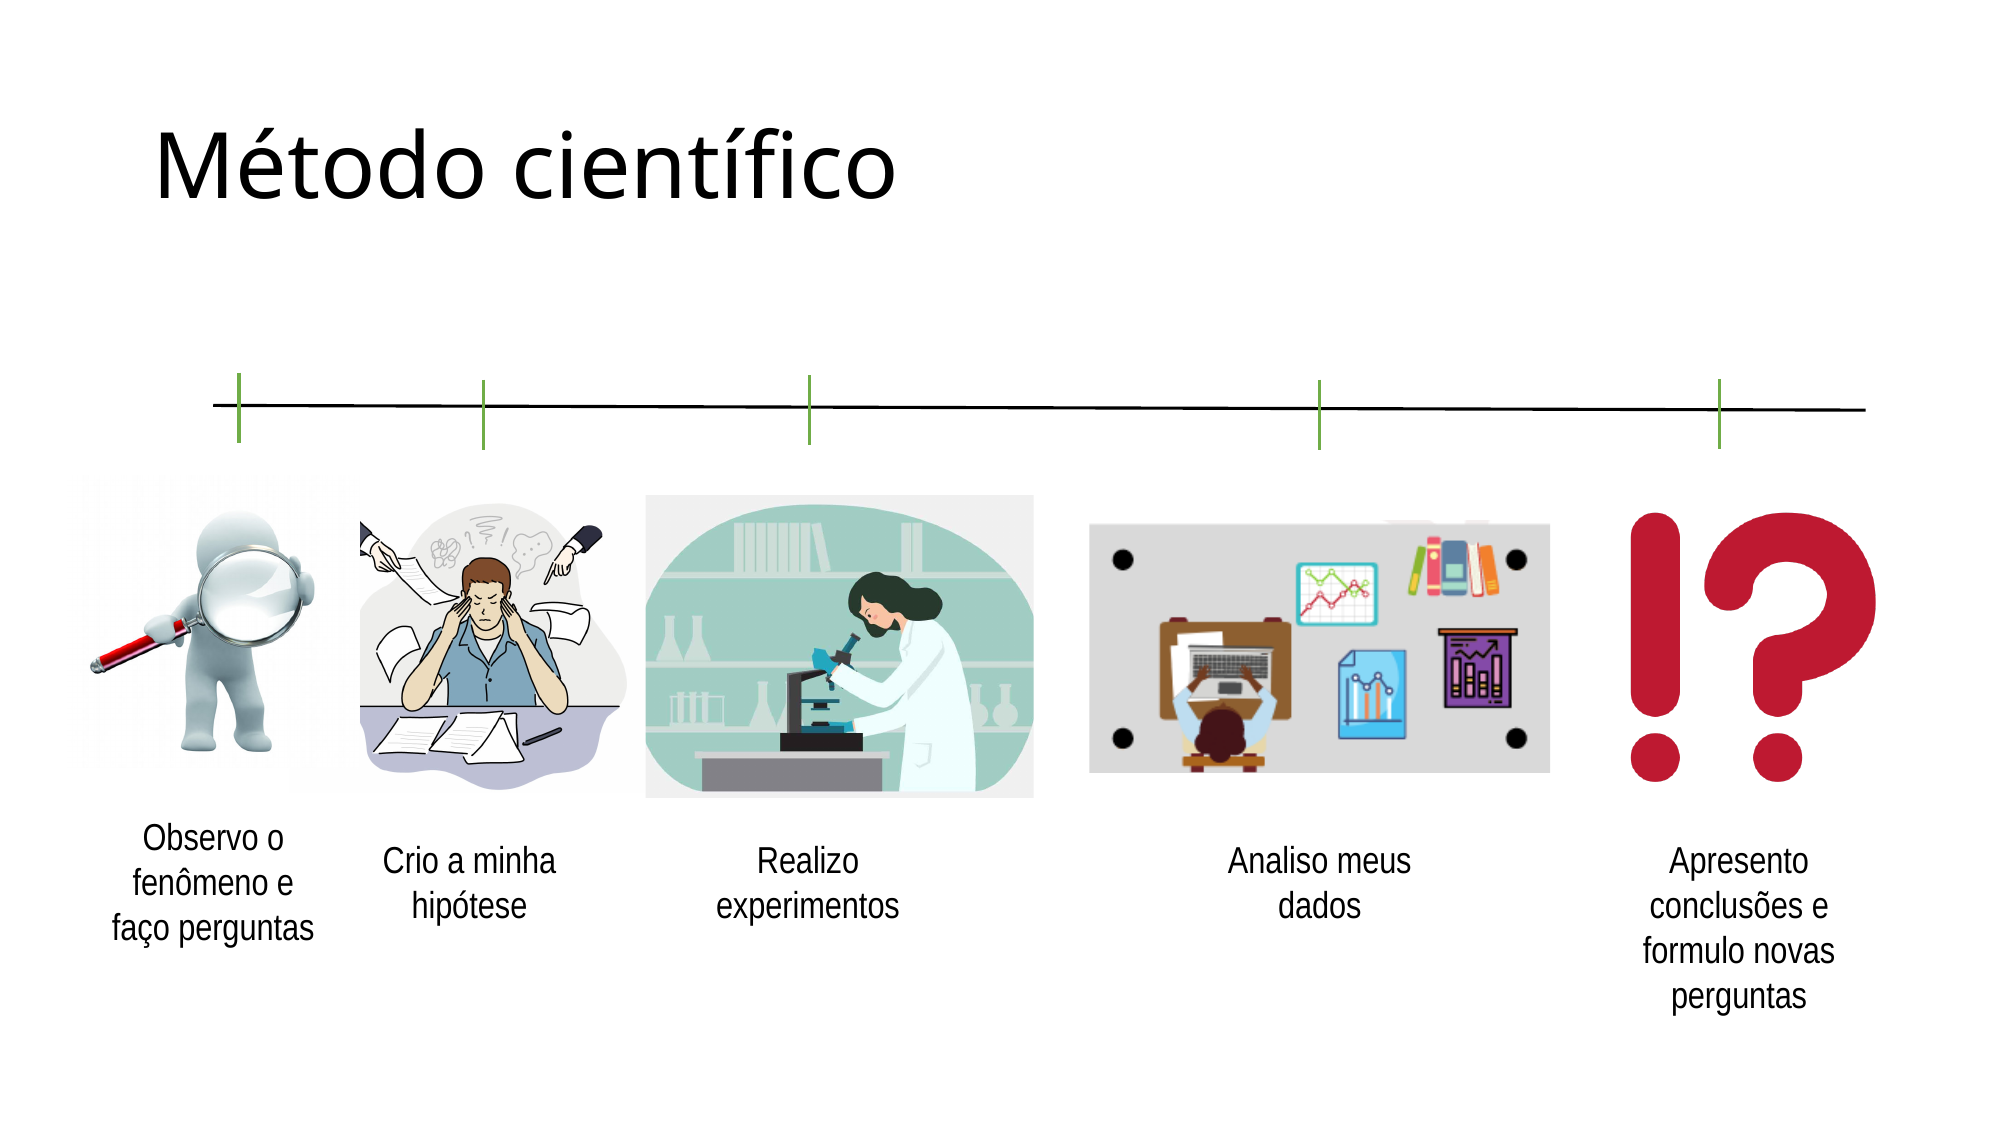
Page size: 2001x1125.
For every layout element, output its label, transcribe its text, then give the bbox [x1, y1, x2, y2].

picture [1089, 520, 1551, 773]
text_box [484, 405, 809, 411]
text_box Analiso meus dados [1209, 828, 1430, 934]
title Método científico [137, 59, 1863, 278]
text_box Apresento conclusões e formulo novas perguntas [1612, 828, 1866, 1024]
text_box Crio a minha hipótese [359, 828, 580, 934]
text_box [1720, 405, 1866, 411]
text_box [240, 405, 482, 411]
picture [1605, 495, 1900, 790]
text_box Observo o fenômeno e faço perguntas [85, 805, 342, 956]
text_box Realizo experimentos [697, 828, 919, 934]
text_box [810, 405, 1319, 411]
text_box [213, 405, 238, 411]
picture [67, 475, 1034, 798]
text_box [1320, 405, 1719, 411]
